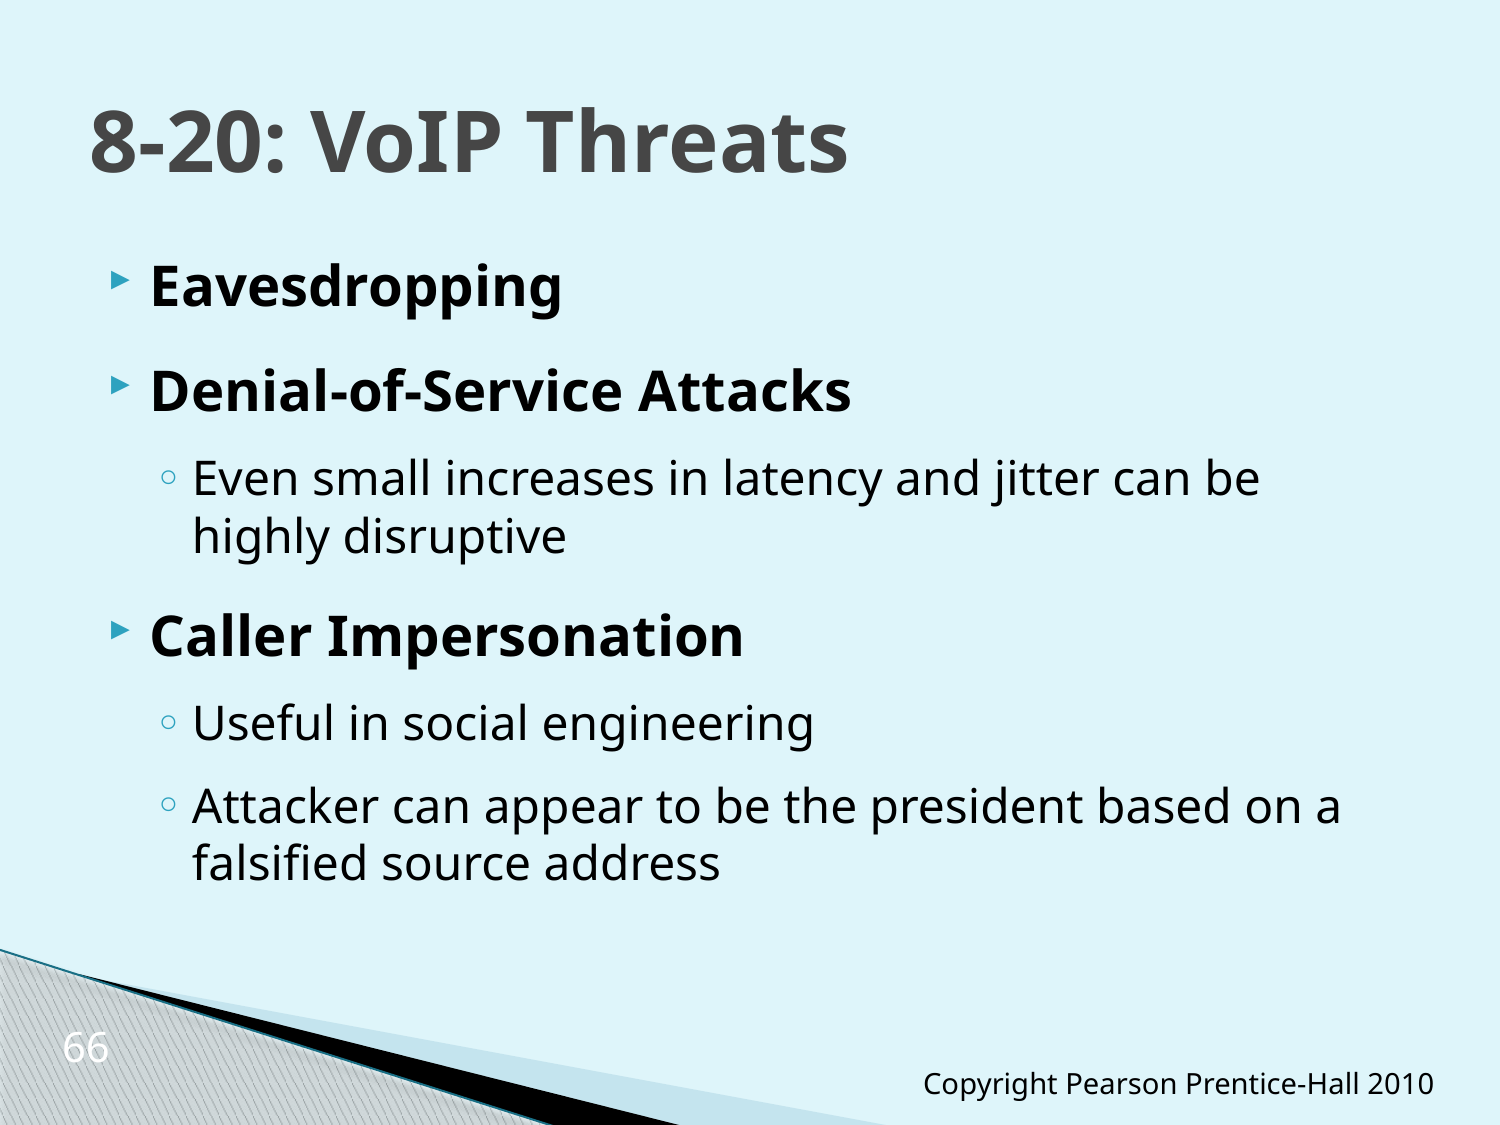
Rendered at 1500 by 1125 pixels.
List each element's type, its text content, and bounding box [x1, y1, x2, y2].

list Eavesdropping Denial-of-Service Attacks Even small increases in latency and jitter can be highly disruptive Caller Impersonation Useful in social engineering Attacker can appear to be the president based on a falsified source address [75, 242, 1425, 986]
slide_number 66 [0, 1025, 125, 1085]
footer Copyright Pearson Prentice-Hall 2010 [737, 1052, 1450, 1113]
title 8-20: VoIP Threats [75, 45, 1425, 233]
